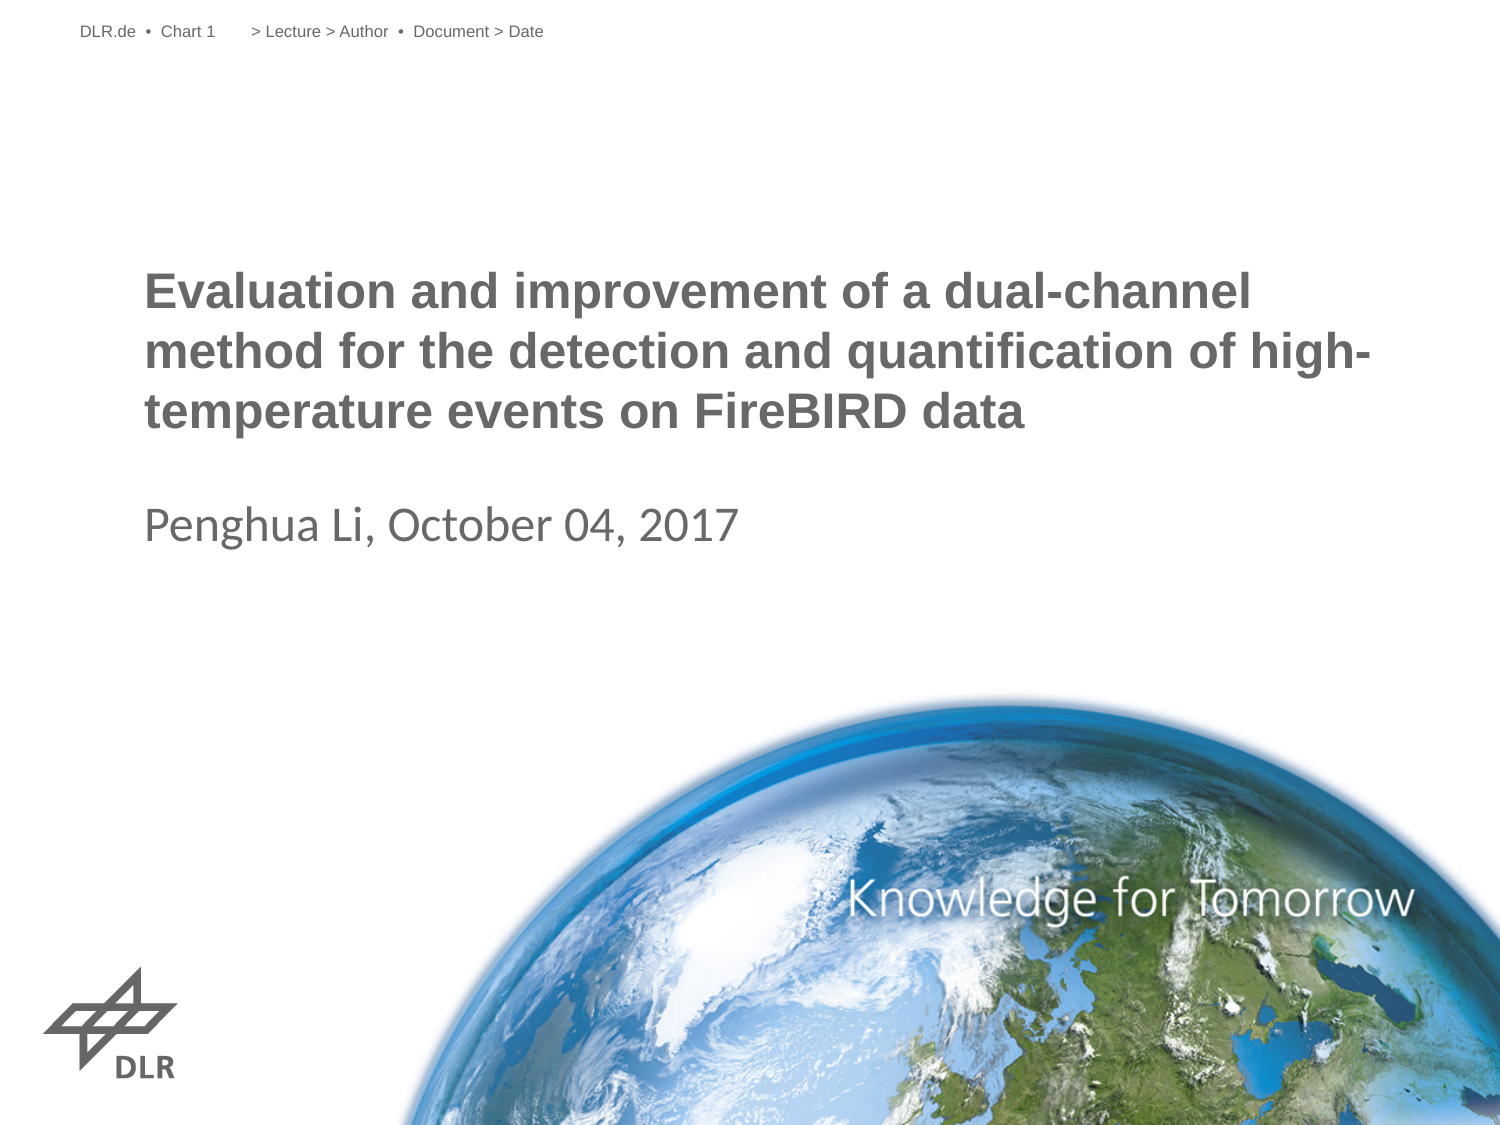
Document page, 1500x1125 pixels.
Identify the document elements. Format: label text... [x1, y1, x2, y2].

subtitle Penghua Li, October 04, 2017 [142, 454, 1422, 590]
footer > Lecture > Author • Document > Date [251, 20, 1421, 45]
slide_number DLR.de • Chart 1 [79, 20, 251, 45]
picture [0, 0, 1500, 1125]
title Evaluation and improvement of a dual-channel method for the detection and quantification of high-temperature events on FireBIRD data [144, 258, 1421, 445]
